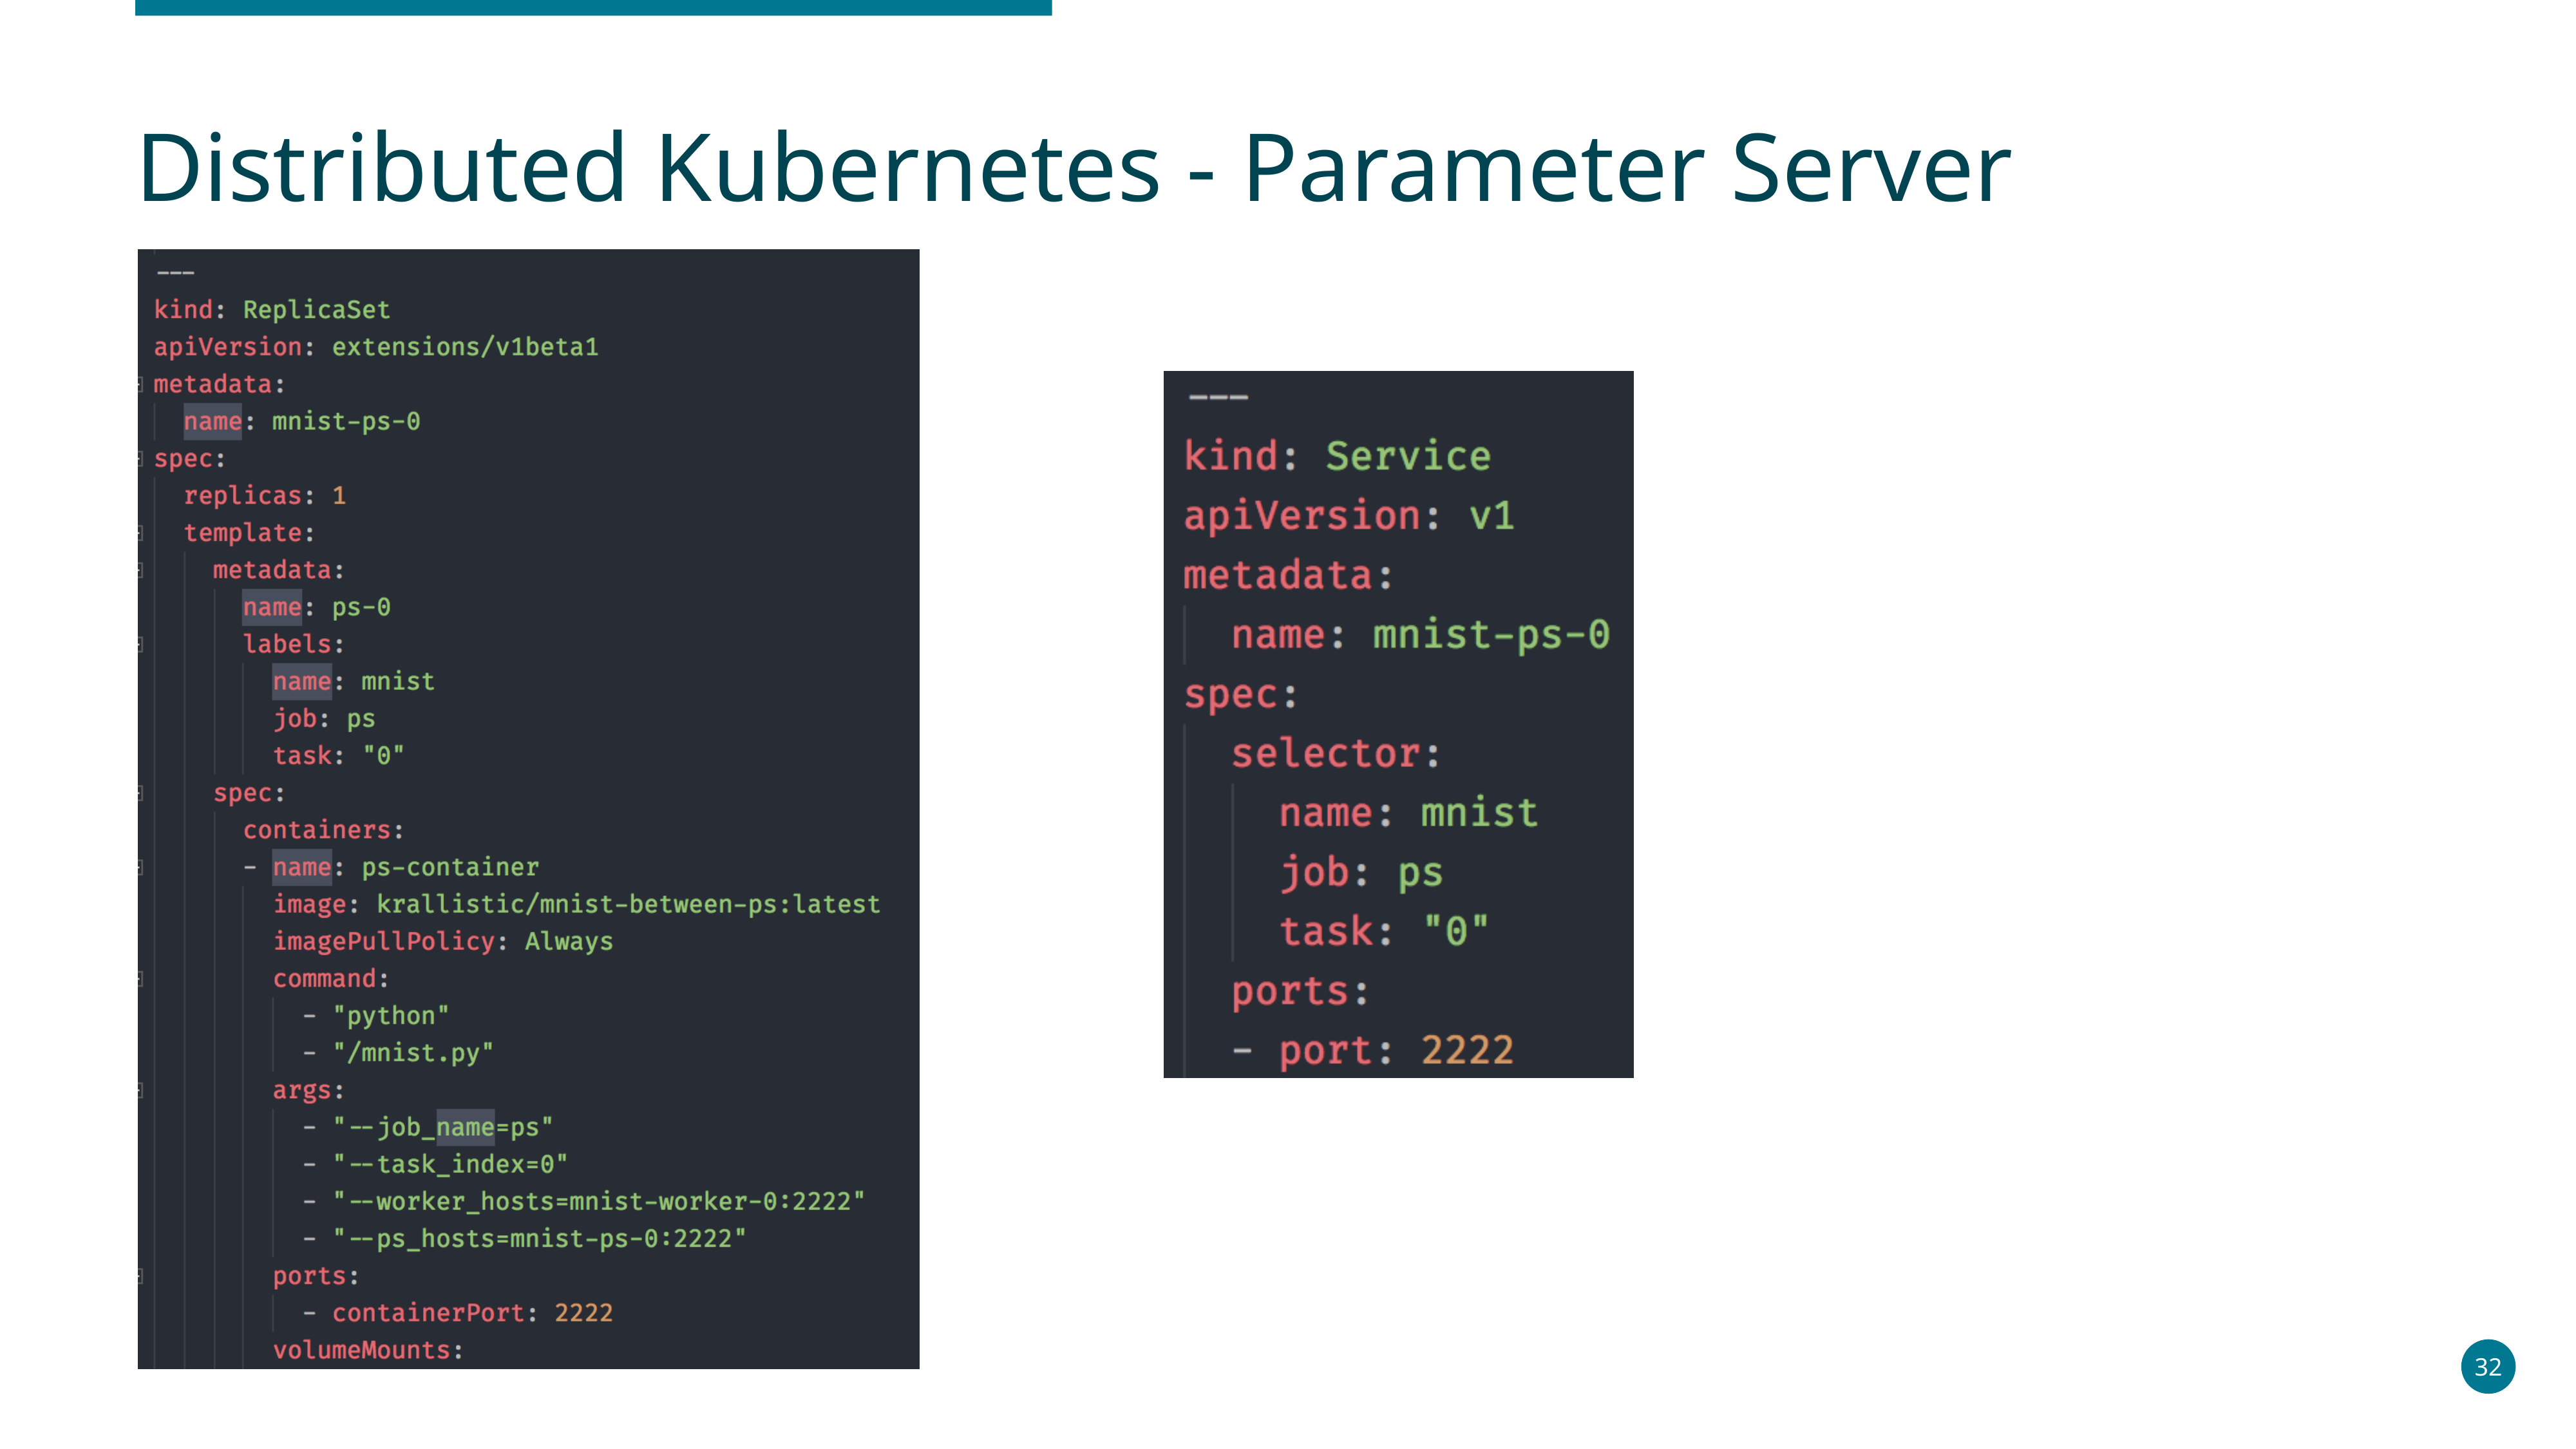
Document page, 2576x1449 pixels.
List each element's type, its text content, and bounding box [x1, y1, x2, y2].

title Distributed Kubernetes - Parameter Server [135, 107, 2441, 223]
picture [137, 249, 920, 1369]
picture [1163, 370, 1634, 1079]
slide_number 32 [2472, 1351, 2505, 1382]
